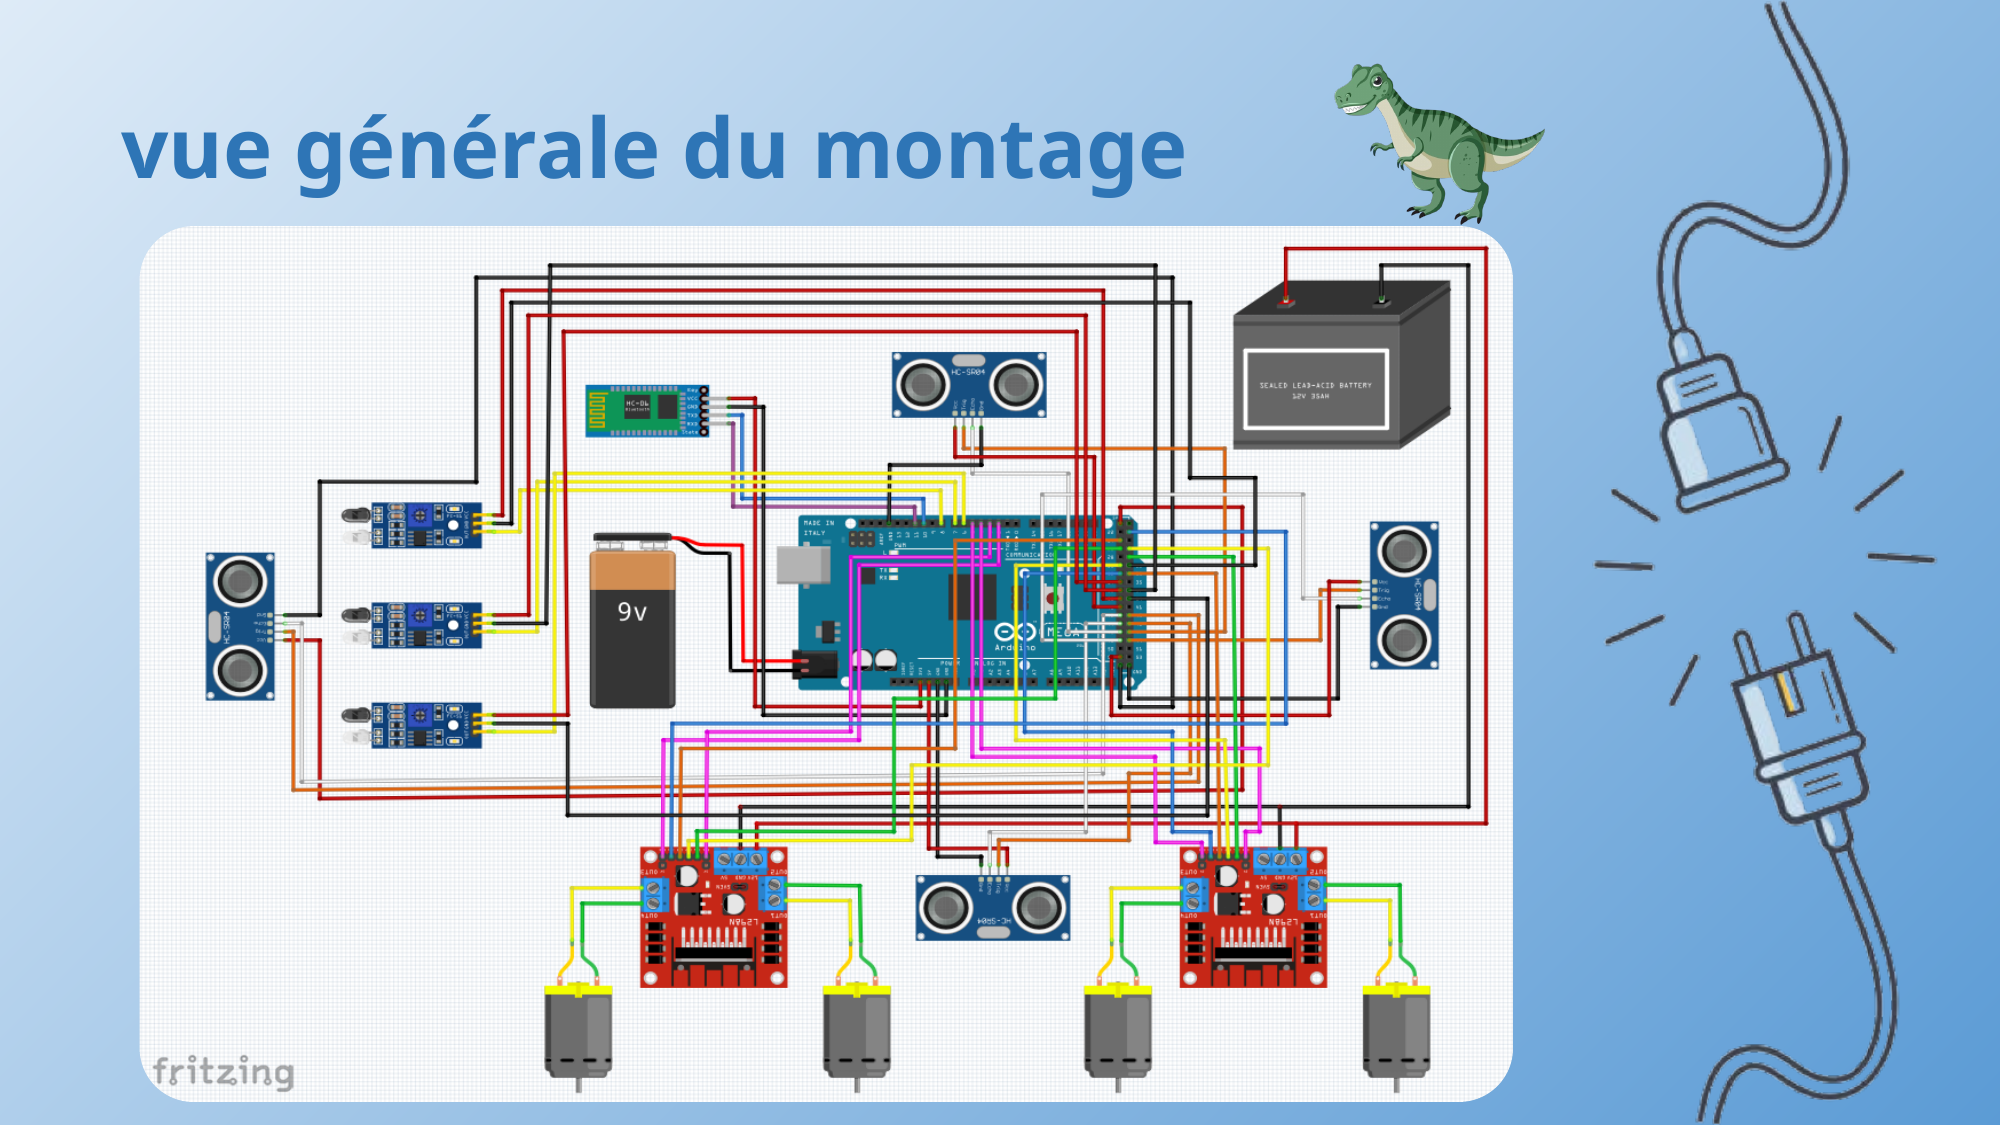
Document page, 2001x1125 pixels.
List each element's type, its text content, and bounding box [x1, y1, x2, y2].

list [139, 226, 1514, 1102]
picture [1201, 1, 2000, 1124]
title vue générale du montage [106, 42, 1434, 260]
